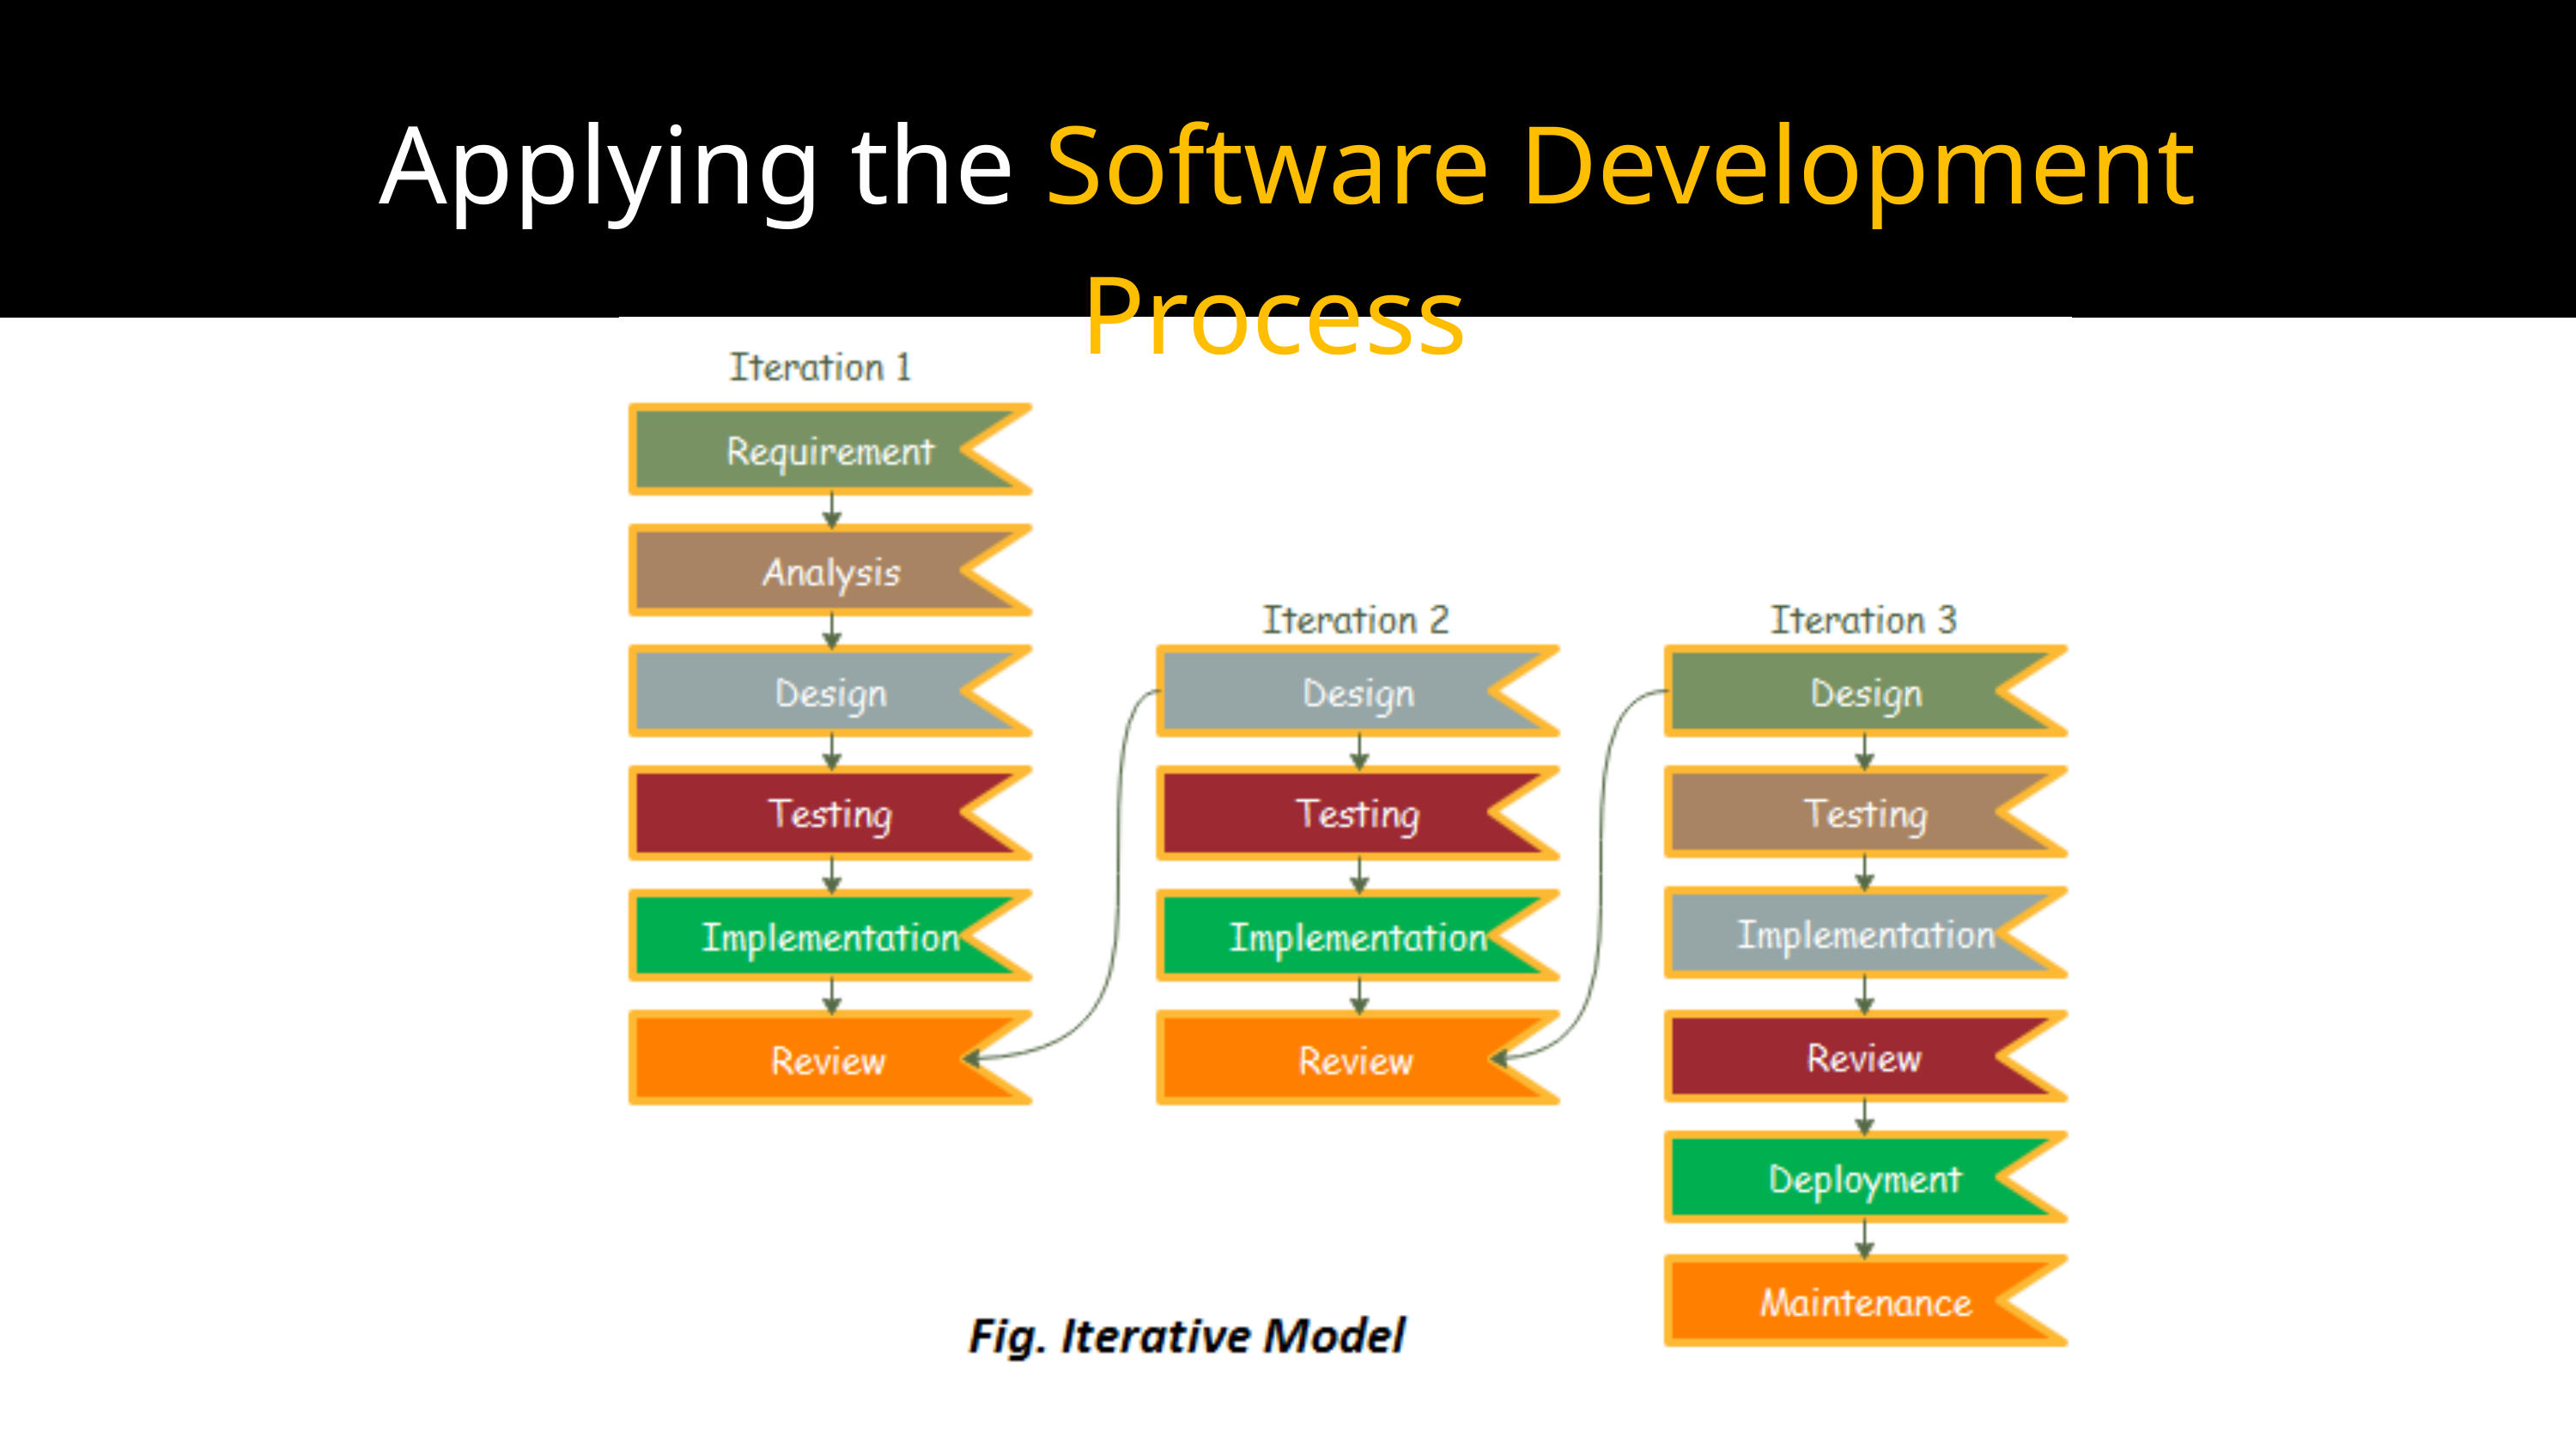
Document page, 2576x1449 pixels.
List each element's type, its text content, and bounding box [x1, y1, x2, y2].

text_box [0, 0, 2576, 318]
text_box [618, 376, 2072, 1449]
text_box Applying the Software Development Process [198, 327, 2378, 376]
